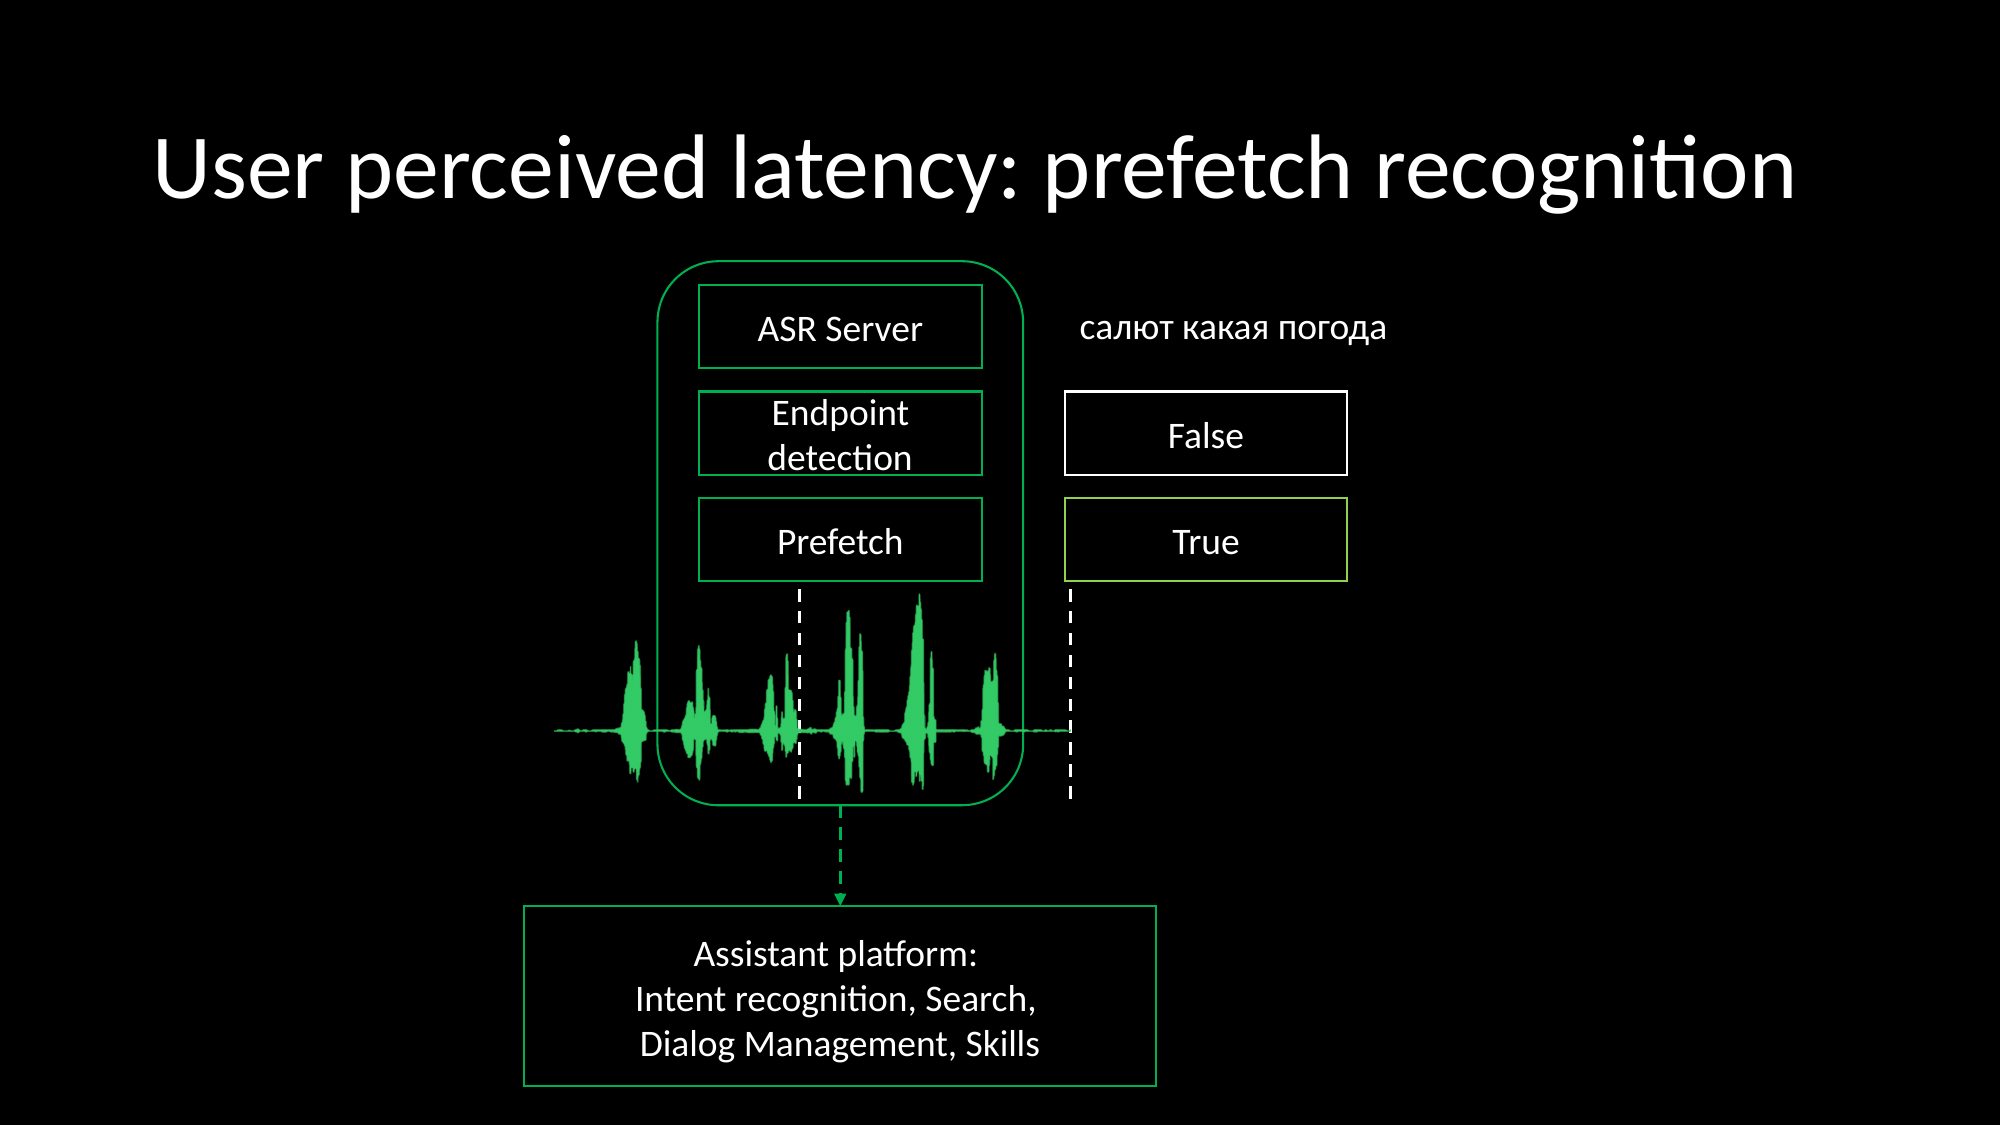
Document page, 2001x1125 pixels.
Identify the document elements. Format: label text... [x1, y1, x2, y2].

text_box True [1064, 498, 1348, 582]
text_box User perceived latency: prefetch recognition [137, 59, 1863, 278]
picture [554, 585, 1071, 799]
text_box [657, 261, 1024, 584]
text_box Assistant platform: Intent recognition, Search, Dialog Management, Skills [524, 906, 1157, 1087]
text_box Prefetch [698, 498, 982, 582]
text_box Endpoint detection [698, 391, 982, 475]
text_box ASR Server [698, 284, 982, 368]
text_box салют какая погода [1064, 283, 1650, 367]
text_box False [1064, 391, 1348, 475]
